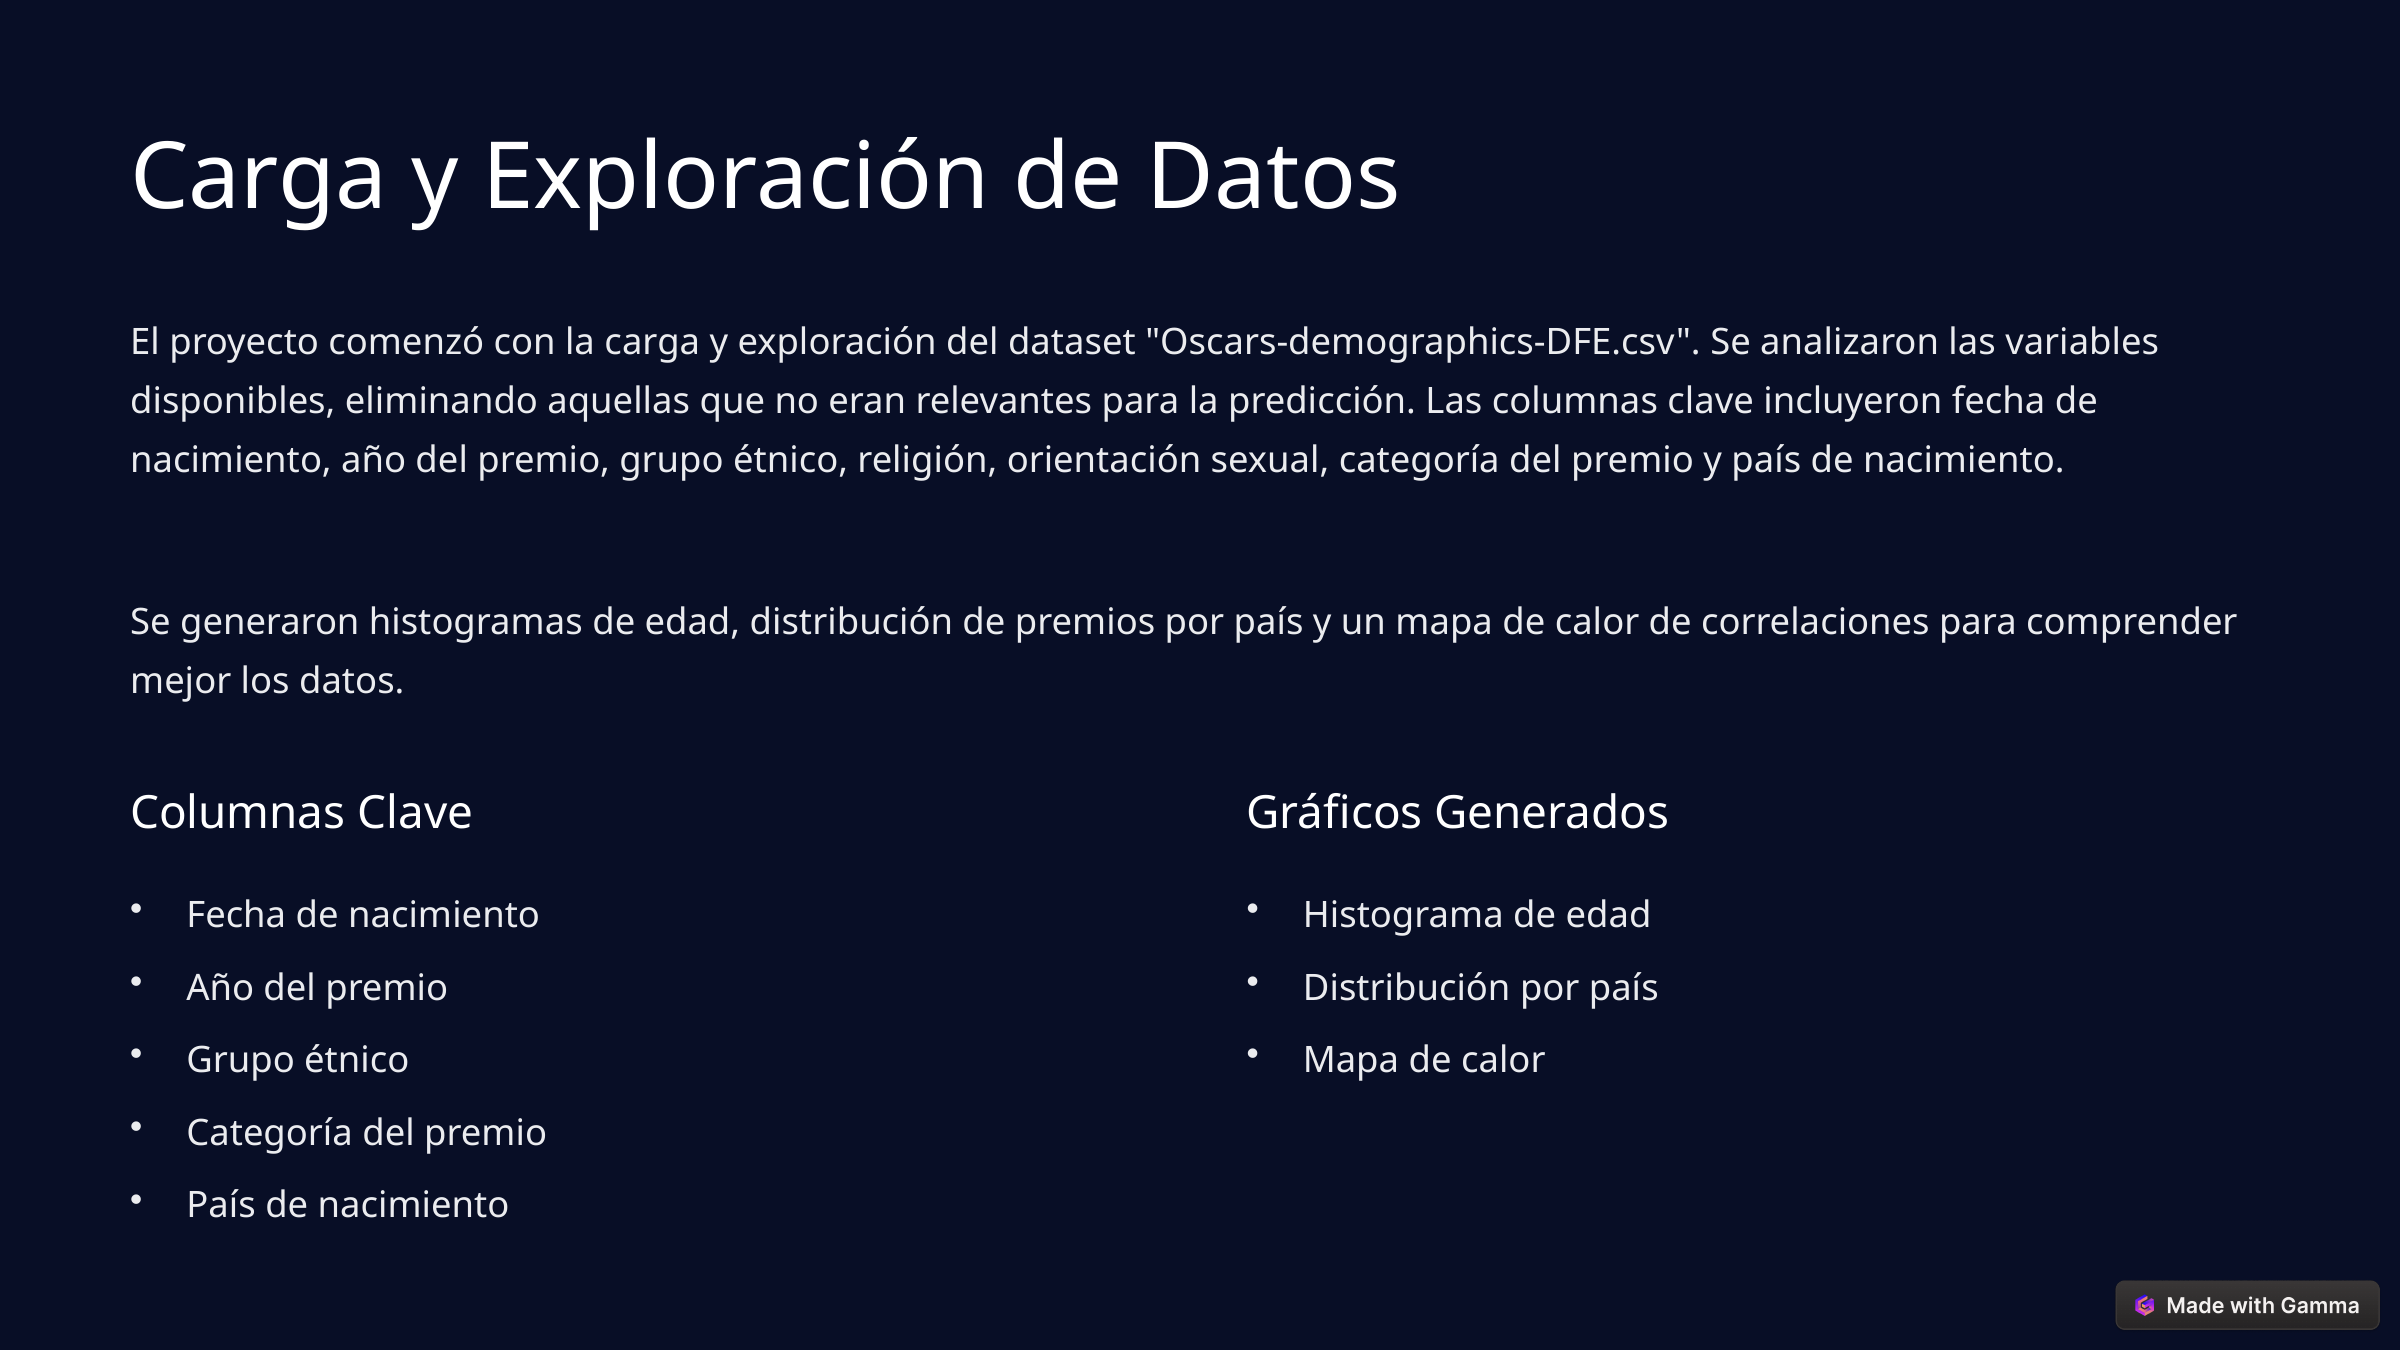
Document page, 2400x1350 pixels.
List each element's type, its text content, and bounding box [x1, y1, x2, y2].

text_box País de nacimiento [130, 1165, 1155, 1226]
text_box Fecha de nacimiento [130, 875, 1155, 936]
text_box El proyecto comenzó con la carga y exploración del dataset "Oscars-demographics-DFE.csv". Se analizaron las variables disponibles, eliminando aquellas que no eran relevantes para la predicción. Las columnas clave incluyeron fecha de nacimiento, año del premio, grupo étnico, religión, orientación sexual, categoría del premio y país de nacimiento. [130, 302, 2270, 541]
text_box Categoría del premio [130, 1093, 1155, 1153]
text_box Mapa de calor [1246, 1020, 2271, 1081]
picture [2106, 1271, 2389, 1339]
text_box Columnas Clave [130, 780, 596, 839]
text_box Distribución por país [1246, 948, 2271, 1008]
text_box Gráficos Generados [1246, 780, 1712, 839]
text_box Histograma de edad [1246, 875, 2271, 936]
text_box Grupo étnico [130, 1020, 1155, 1081]
text_box Año del premio [130, 948, 1155, 1008]
text_box Carga y Exploración de Datos [130, 111, 1430, 228]
text_box Se generaron histogramas de edad, distribución de premios por país y un mapa de calor de correlaciones para comprender mejor los datos. [130, 582, 2270, 702]
